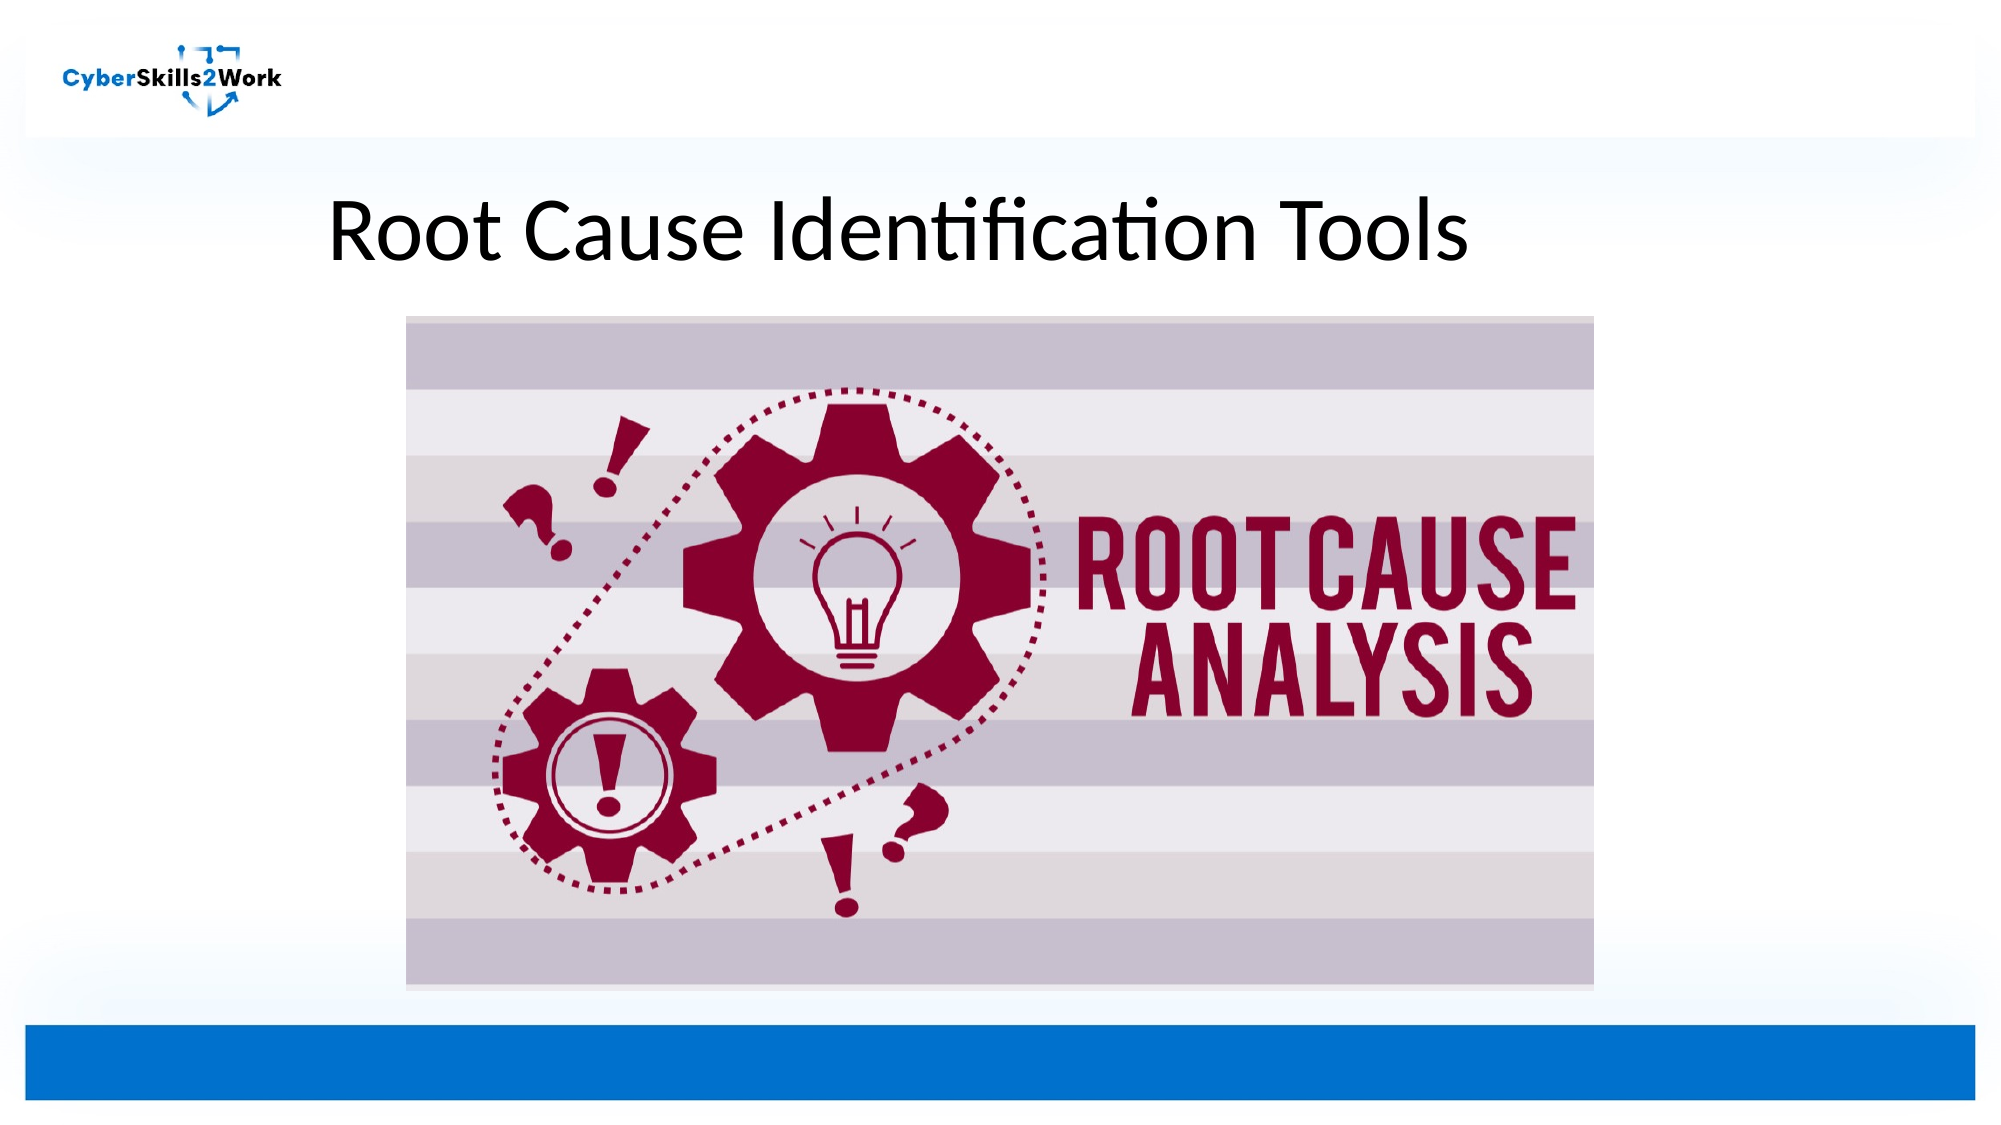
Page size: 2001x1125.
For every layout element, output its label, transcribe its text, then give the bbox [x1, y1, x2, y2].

title Root Cause Identification Tools [312, 162, 1713, 300]
picture [0, 0, 2000, 1125]
